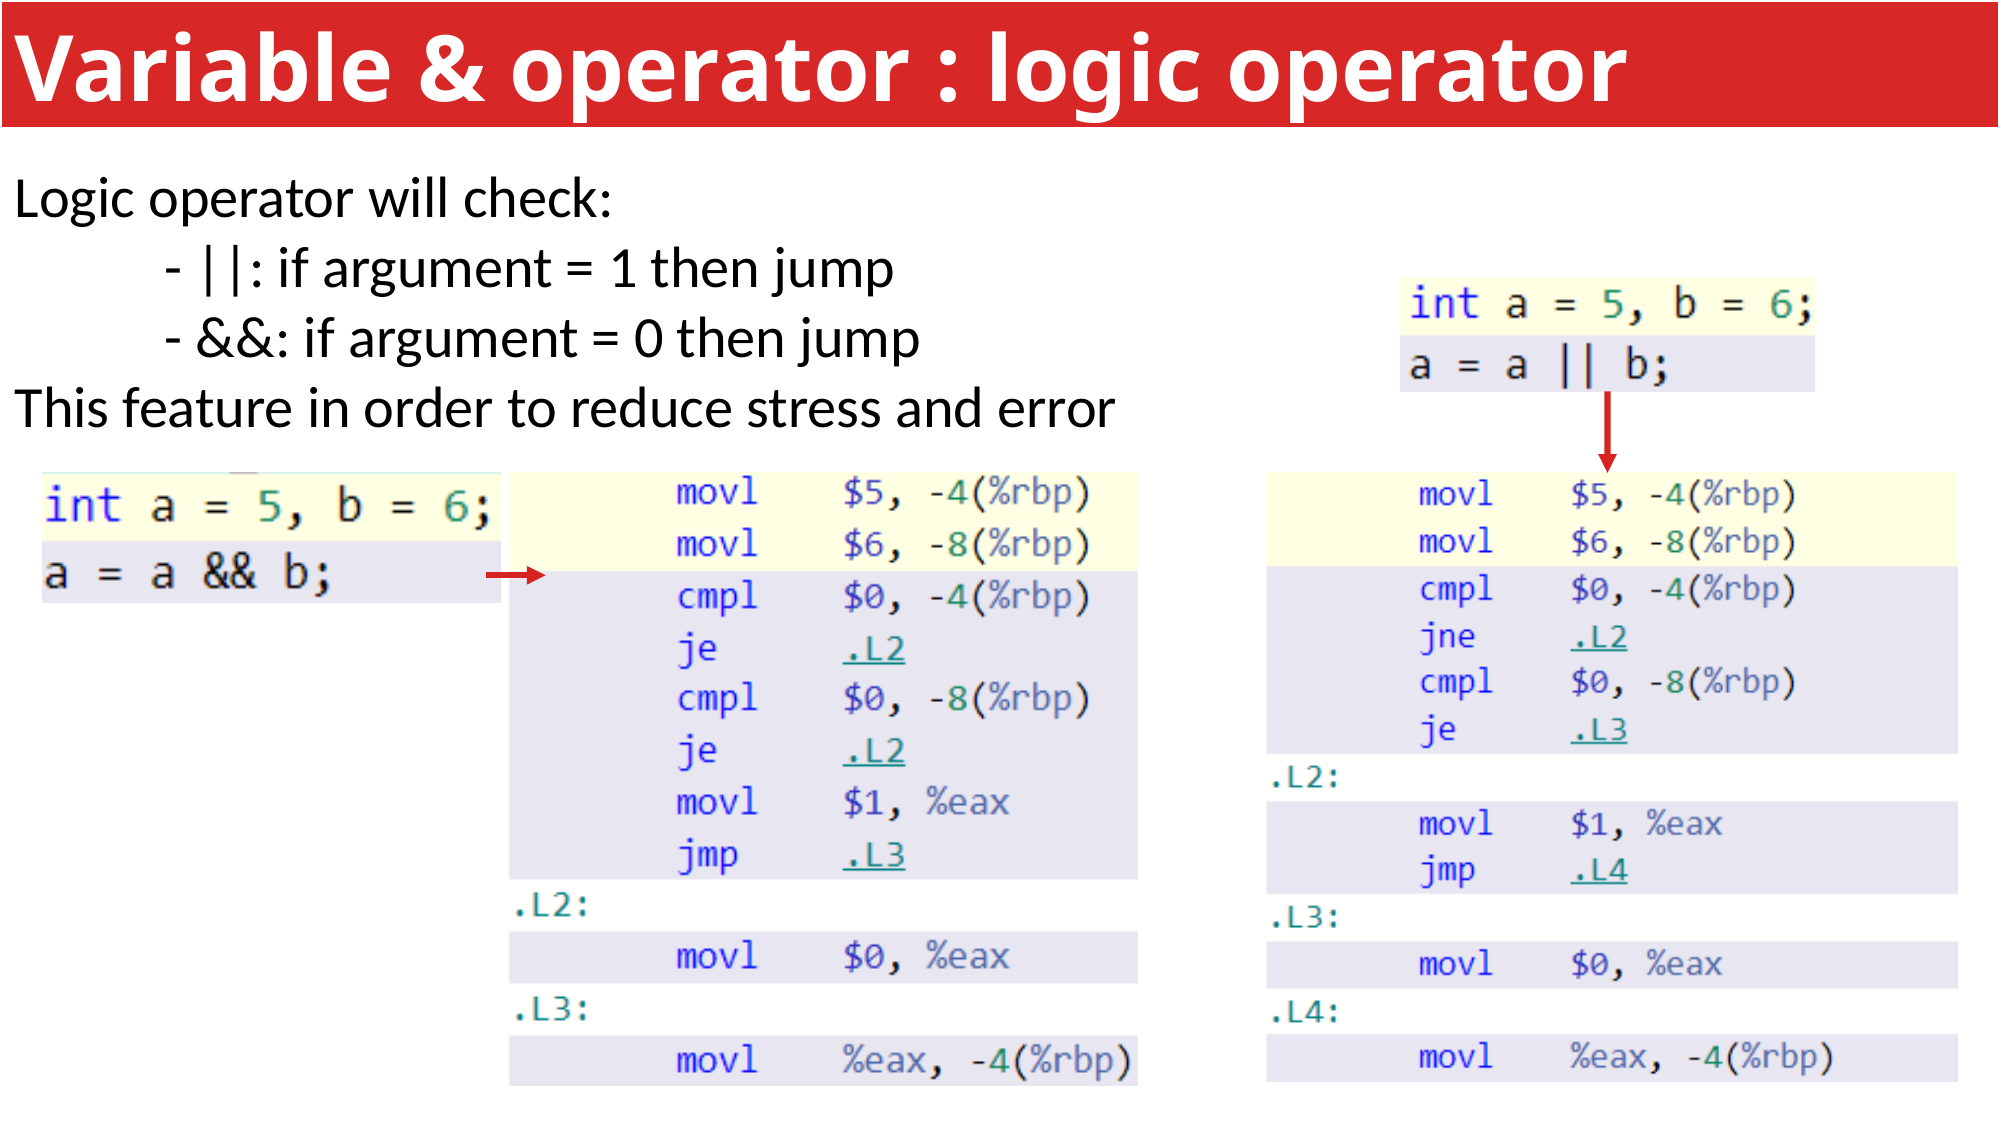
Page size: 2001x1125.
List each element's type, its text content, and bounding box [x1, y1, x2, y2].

picture [42, 472, 1138, 1086]
picture [1257, 472, 1958, 1082]
text_box Logic operator will check: - ||: if argument = 1 then jump - &&: if argument = 0 then jump This feature in order to reduce stress and error [0, 152, 1958, 447]
picture [1399, 278, 1816, 392]
text_box Variable & operator : logic operator [0, 0, 2000, 131]
